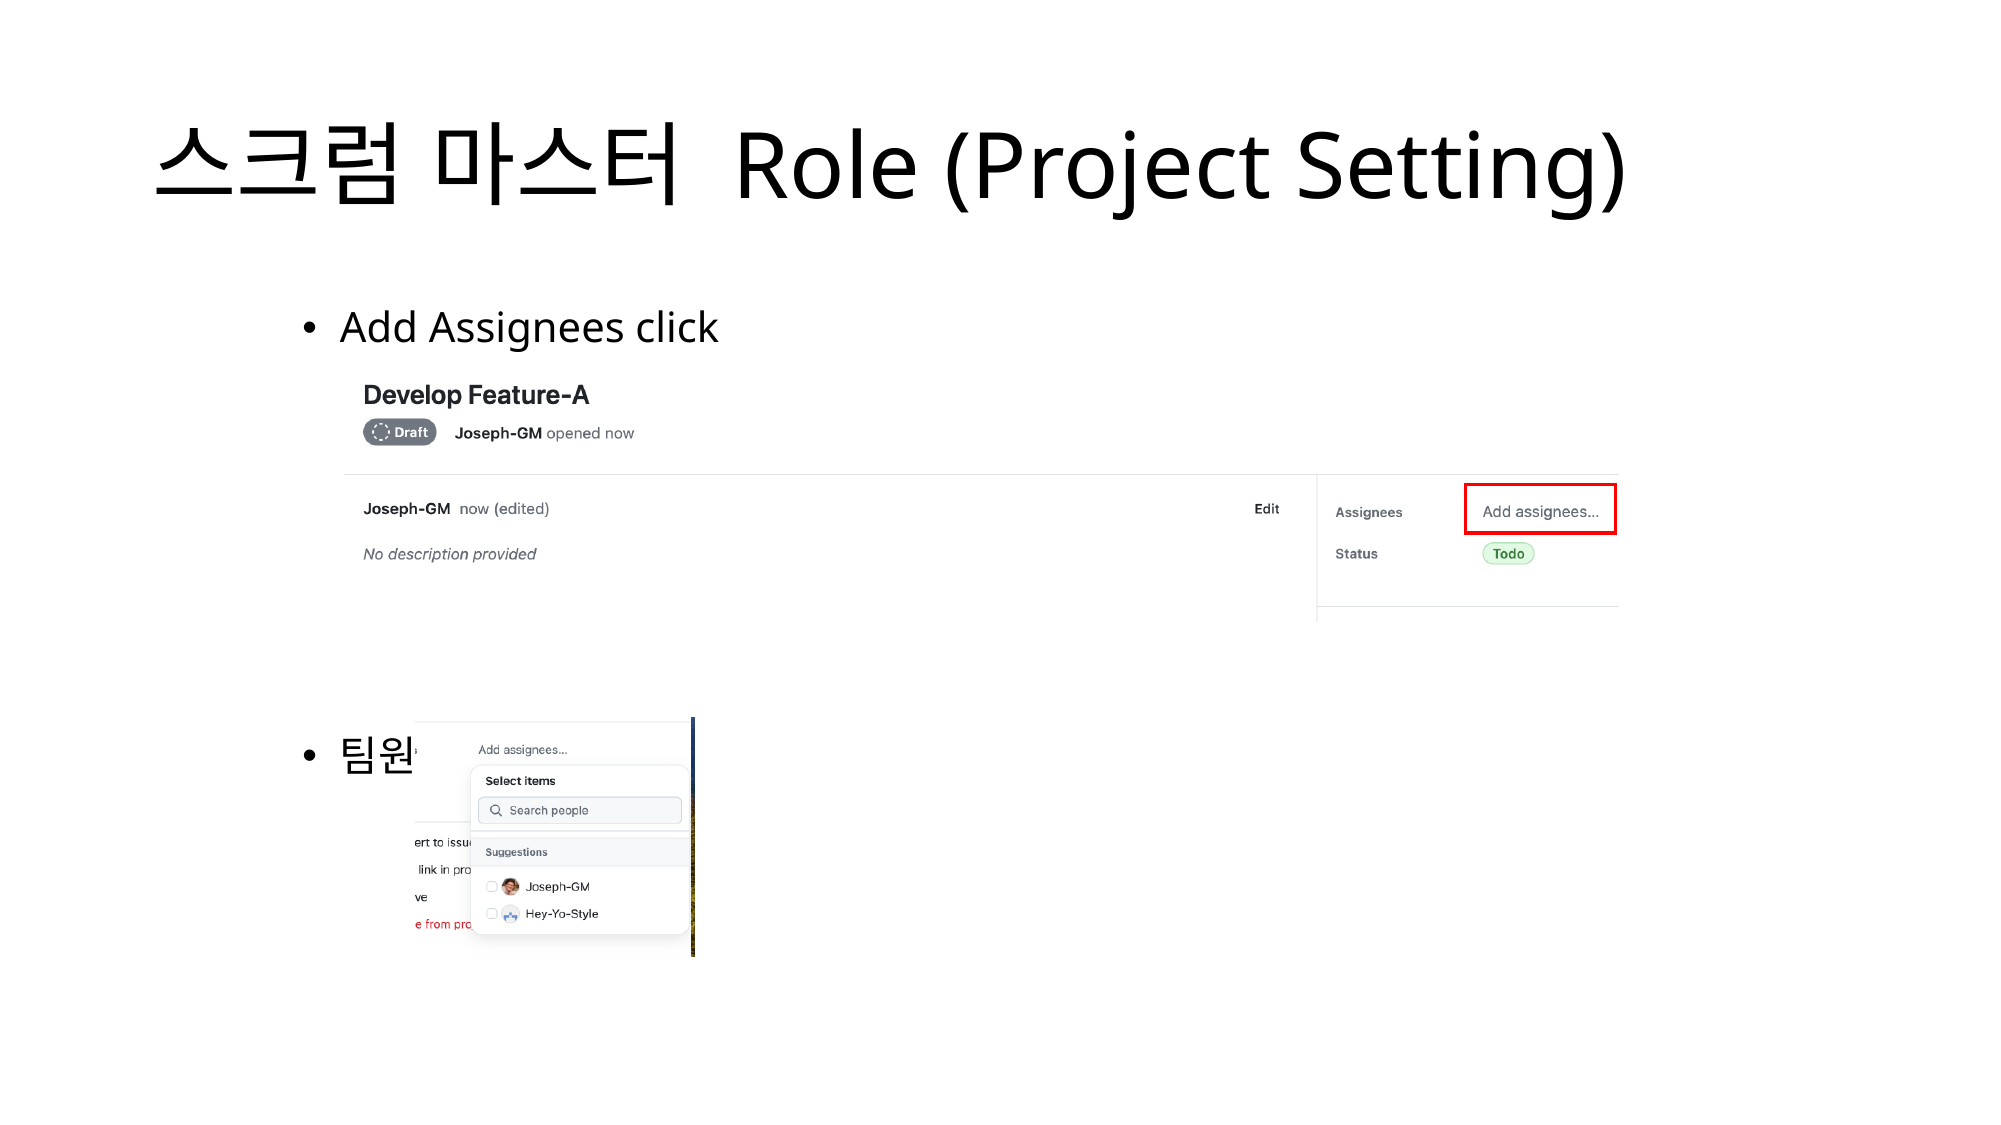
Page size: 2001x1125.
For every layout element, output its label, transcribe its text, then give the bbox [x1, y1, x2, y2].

picture [343, 369, 1620, 622]
picture [414, 717, 695, 957]
title 스크럼 마스터 Role (Project Setting) [137, 59, 1863, 278]
list Add Assignees click 팀원 선택해서 추가 [137, 299, 1863, 1014]
